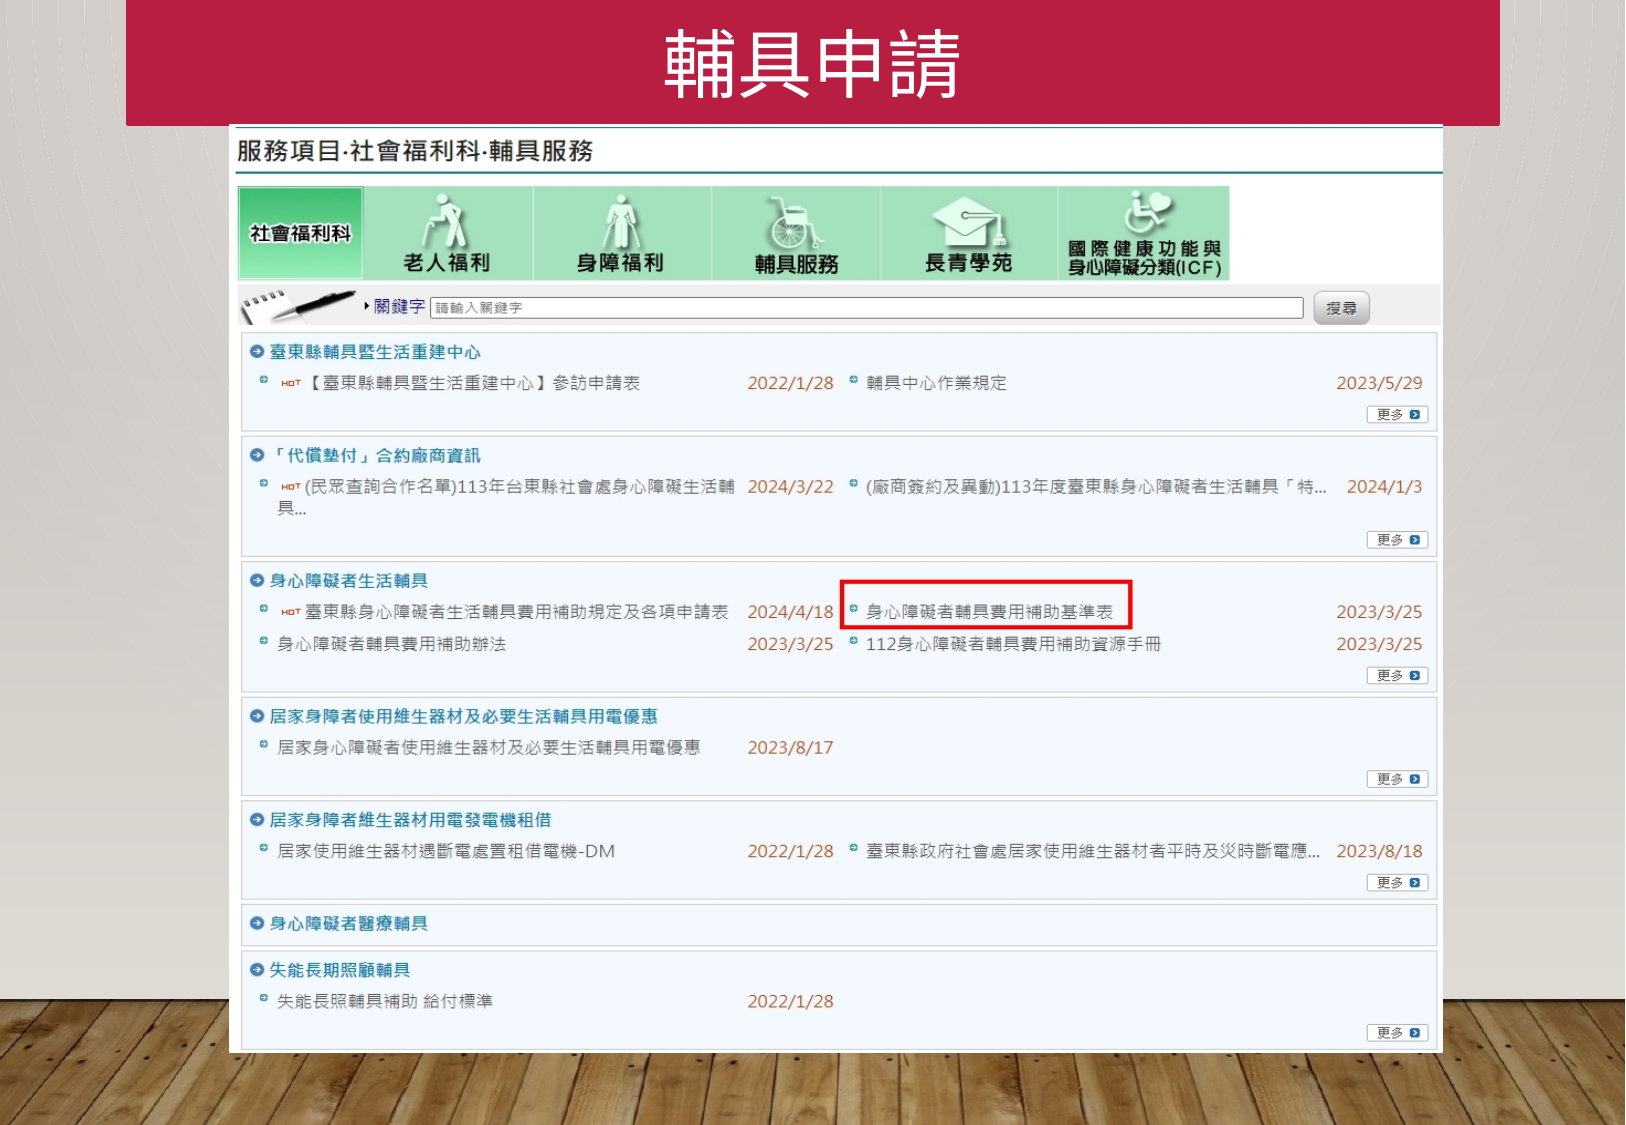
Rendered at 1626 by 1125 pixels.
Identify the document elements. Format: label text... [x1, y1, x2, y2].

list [229, 124, 1443, 1053]
text_box 輔具申請 [126, 0, 1500, 126]
picture [0, 999, 1625, 1125]
